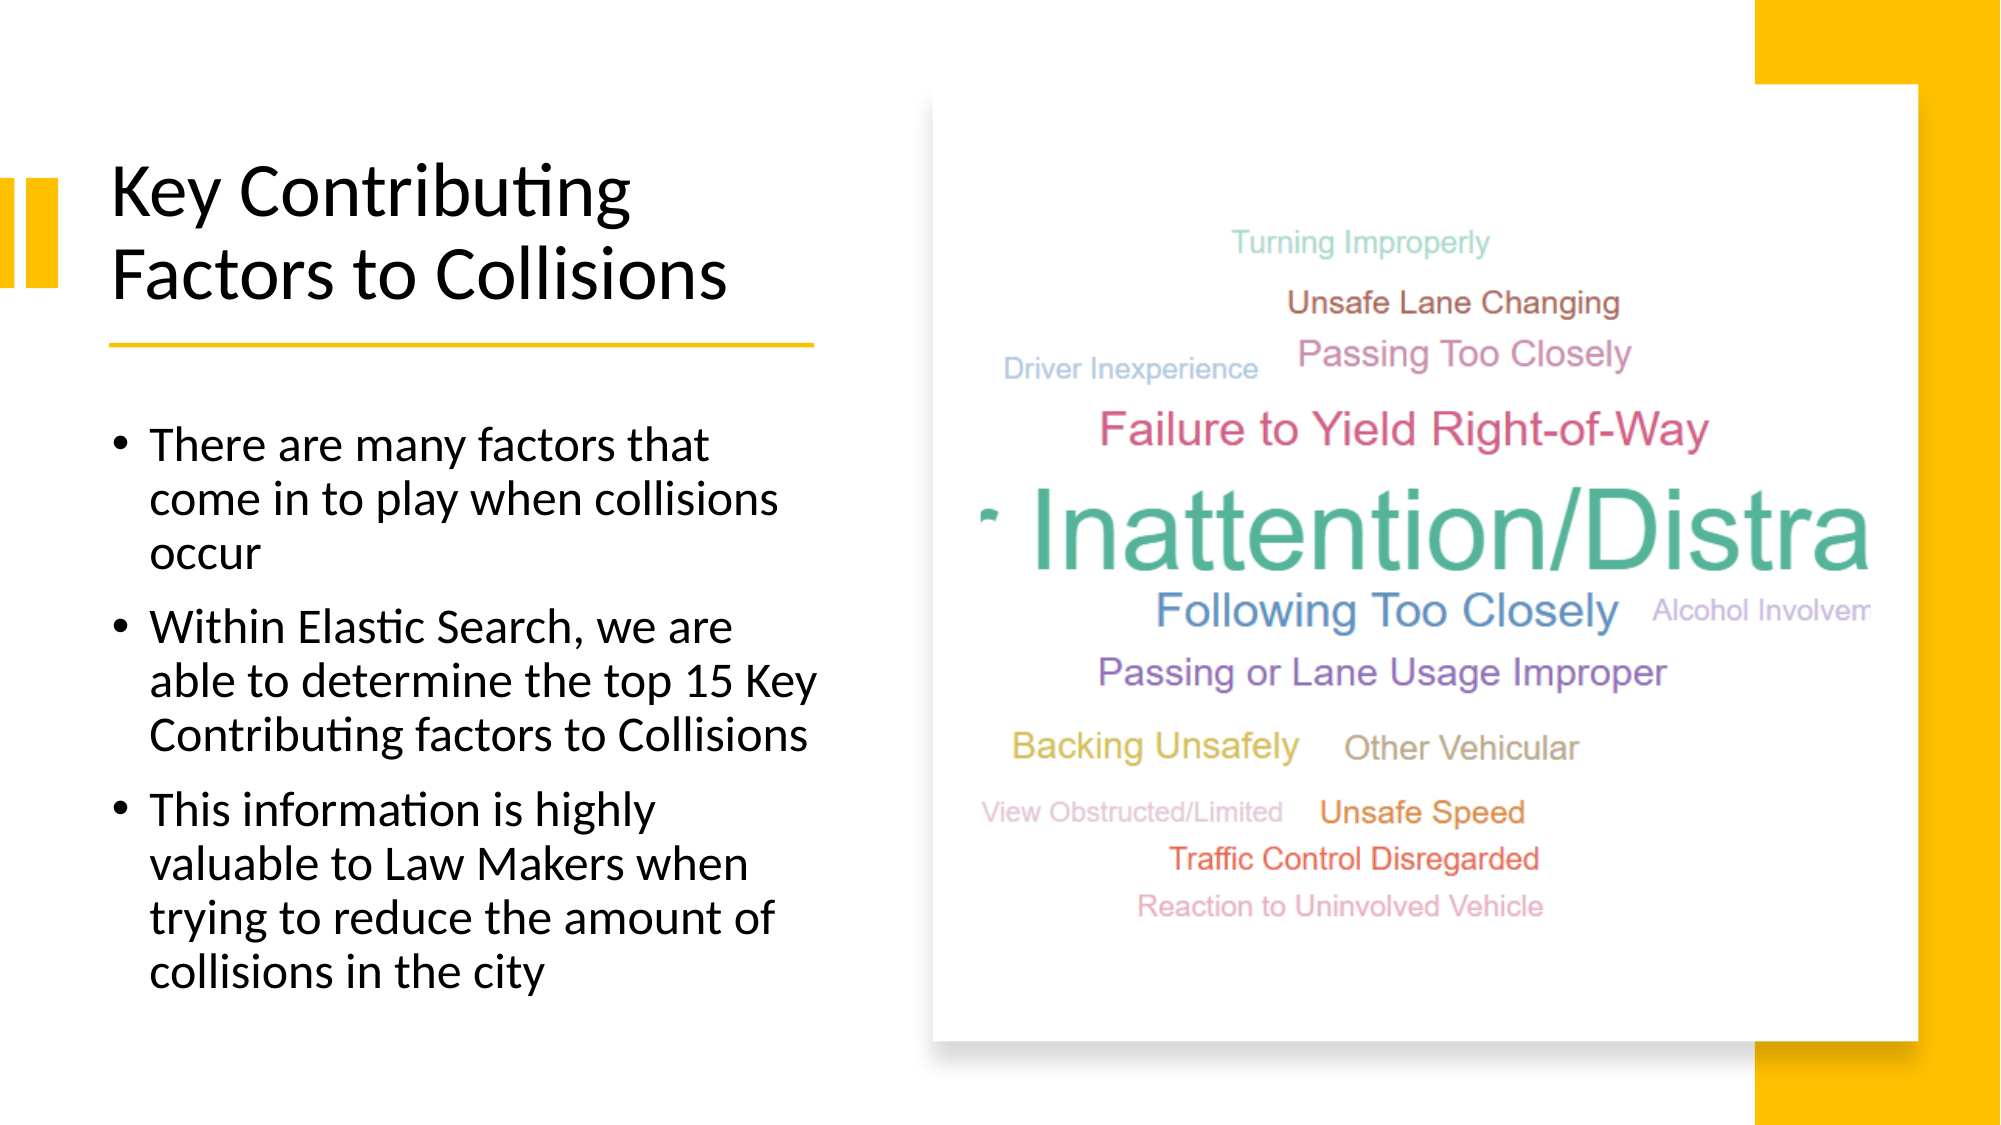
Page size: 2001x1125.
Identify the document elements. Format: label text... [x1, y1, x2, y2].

text_box [1754, 0, 2000, 1125]
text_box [0, 177, 59, 289]
list There are many factors that come in to play when collisions occur Within Elastic Search, we are able to determine the top 15 Key Contributing factors to Collisions This information is highly valuable to Law Makers when trying to reduce the amount of collisions in the city [96, 382, 845, 1036]
title Key Contributing Factors to Collisions [96, 140, 845, 326]
text_box [0, 0, 1754, 1125]
picture [980, 130, 1871, 995]
text_box [932, 84, 1919, 1042]
text_box [109, 342, 814, 348]
